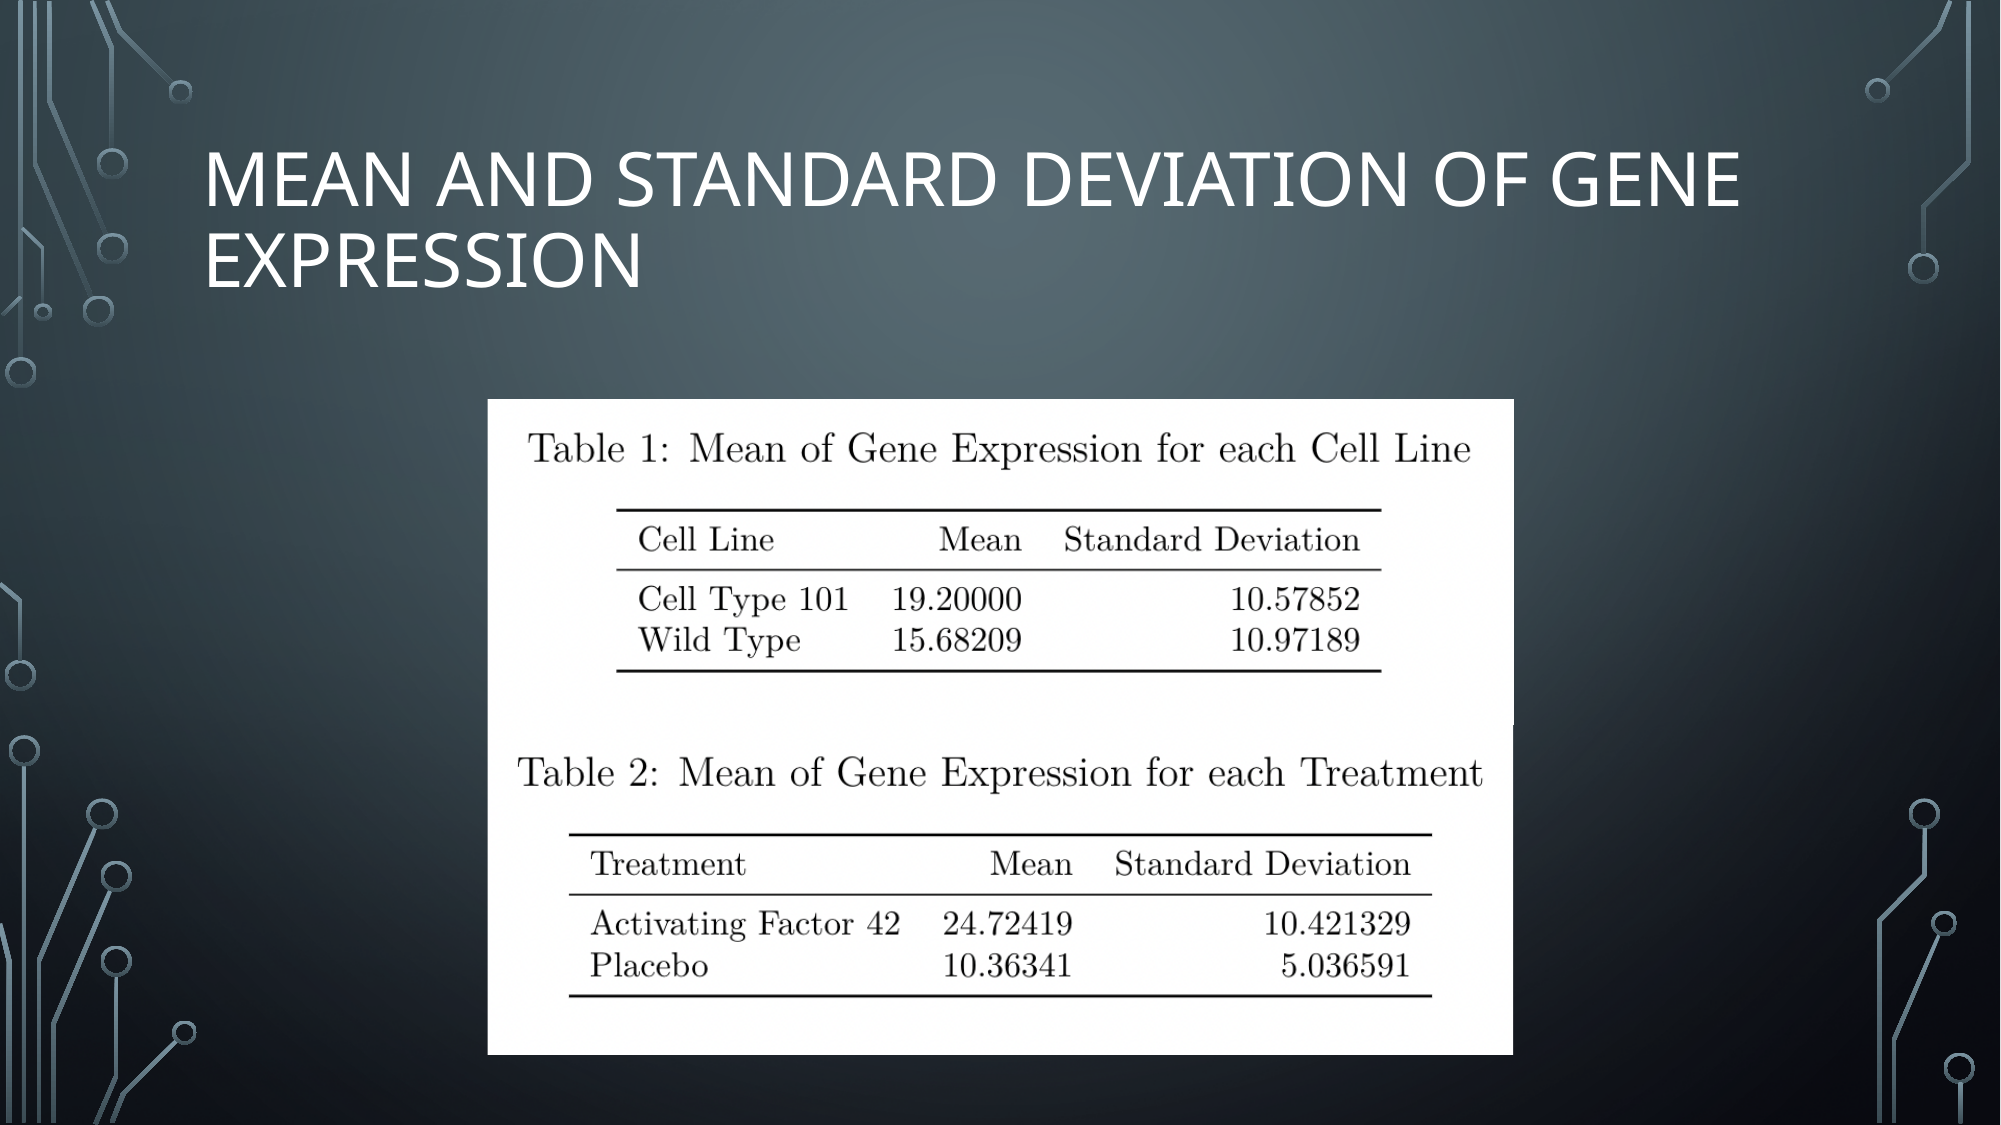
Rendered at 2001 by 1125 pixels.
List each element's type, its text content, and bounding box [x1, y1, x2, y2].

title Mean and Standard Deviation of Gene Expression [187, 101, 1813, 344]
picture [487, 399, 1515, 726]
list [487, 726, 1514, 1055]
